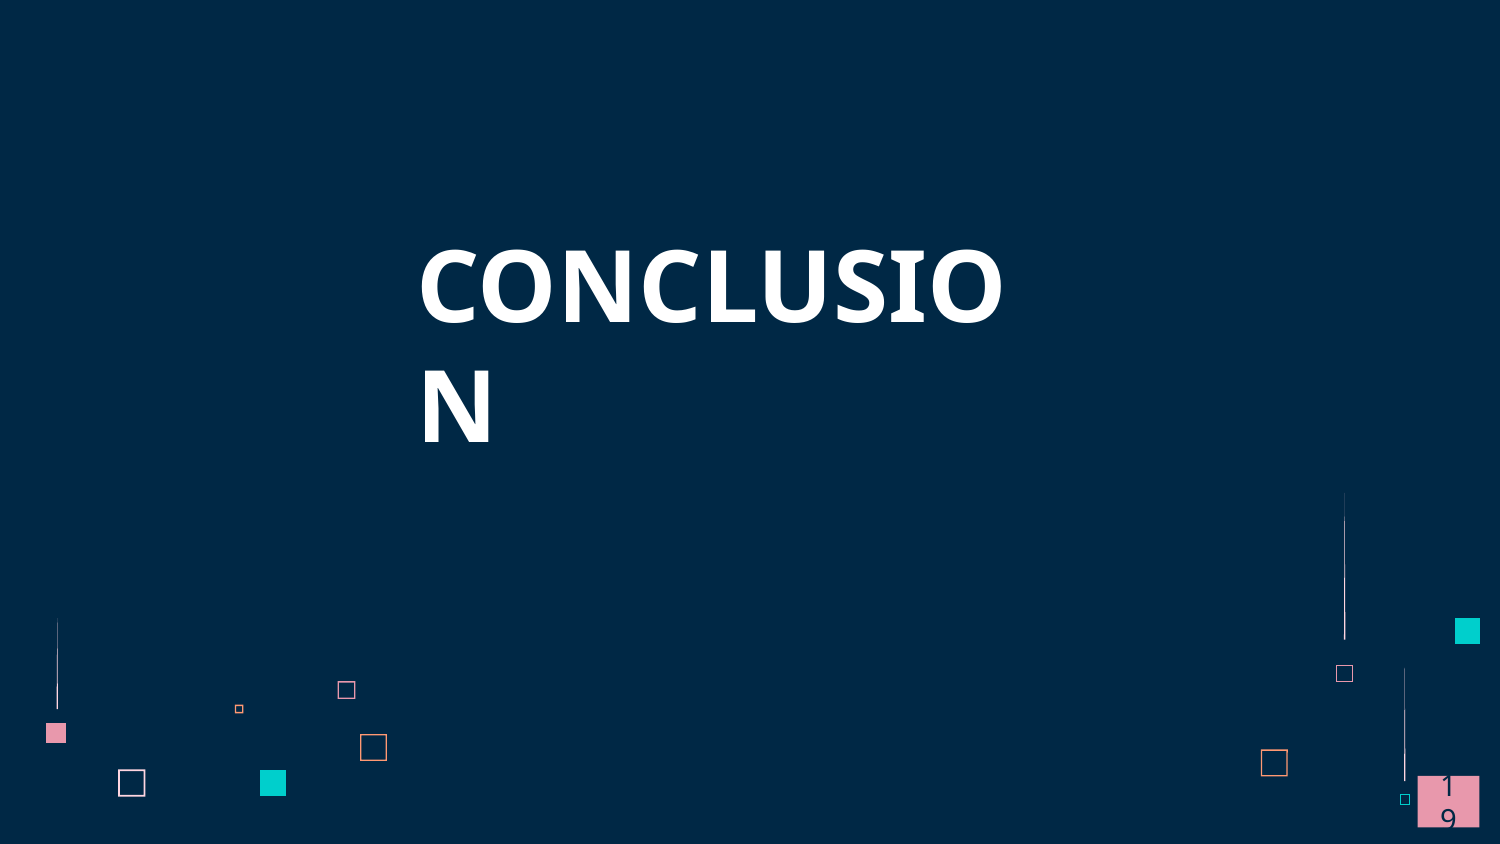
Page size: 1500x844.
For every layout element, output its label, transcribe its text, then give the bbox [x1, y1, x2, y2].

title CONCLUSION [401, 299, 1102, 478]
text_box 19 [1417, 775, 1480, 828]
